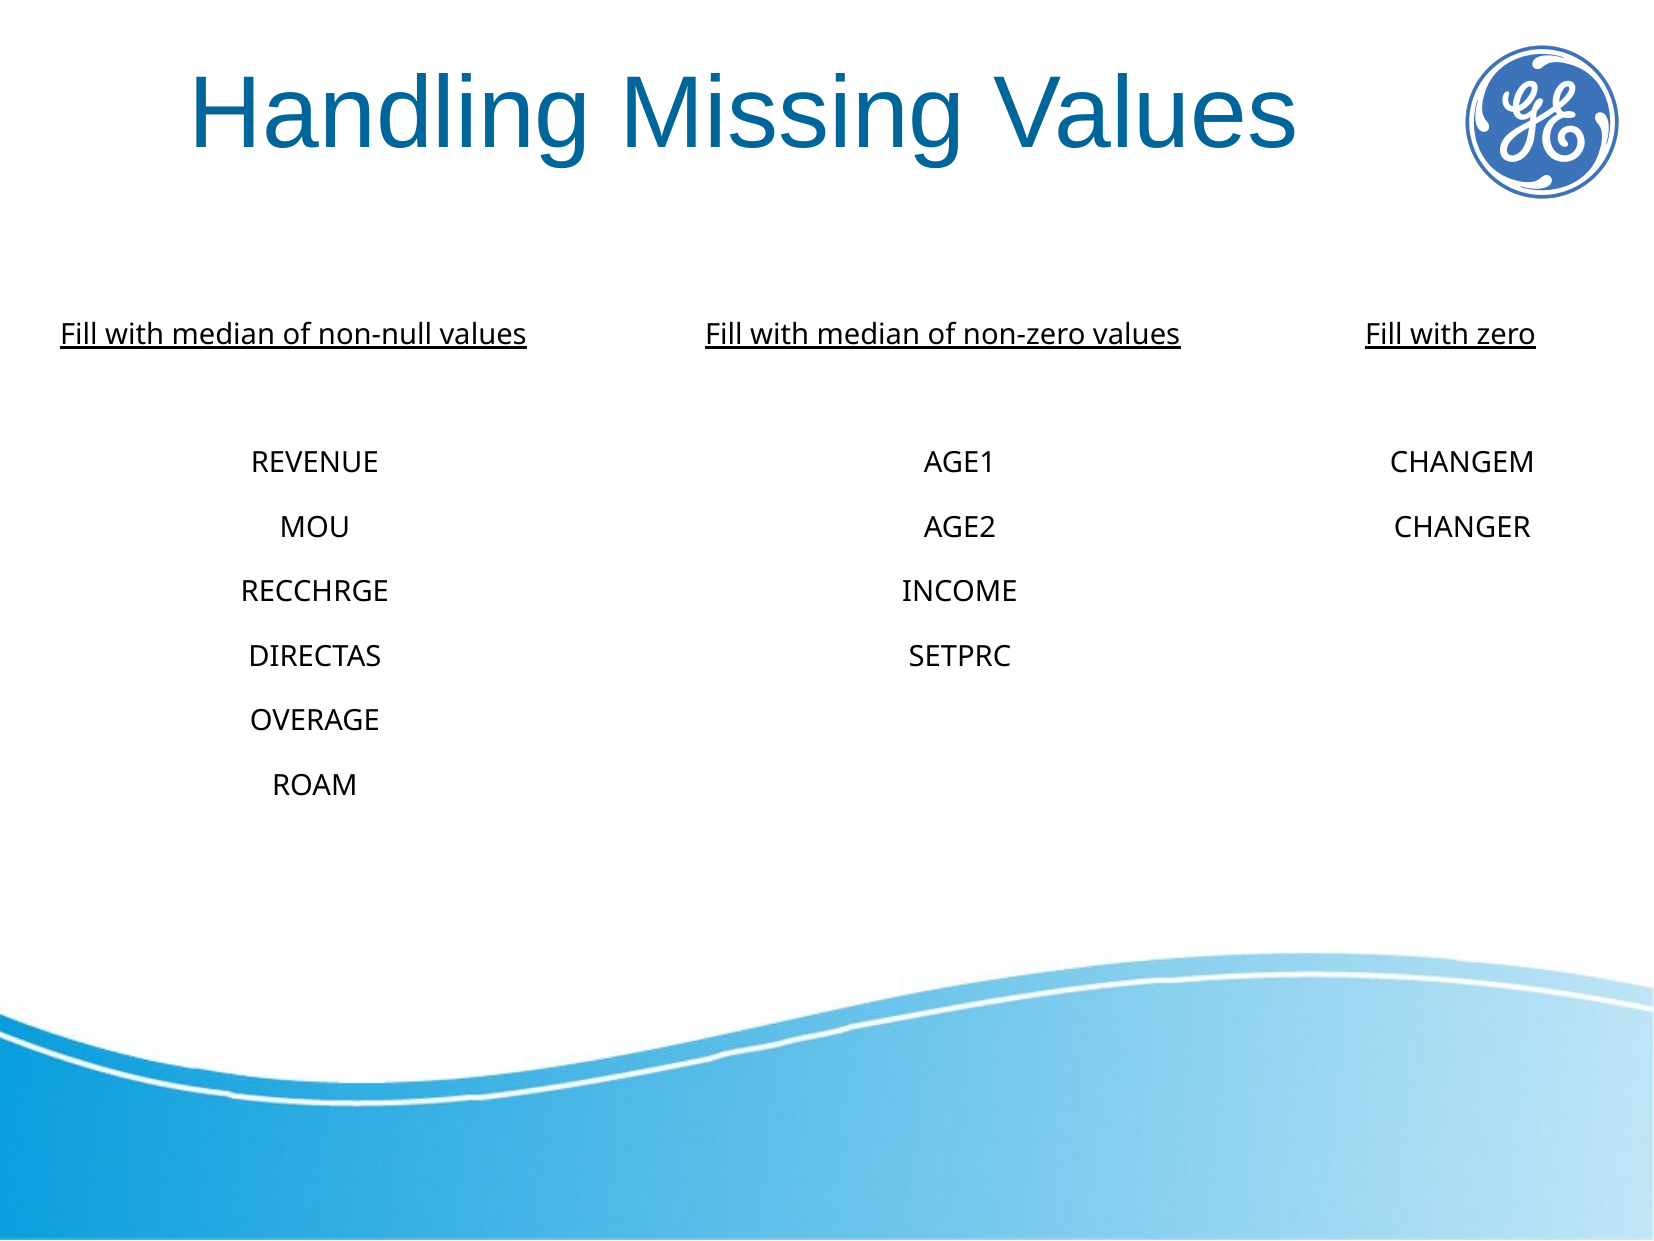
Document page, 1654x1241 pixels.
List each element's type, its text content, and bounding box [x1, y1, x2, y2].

text_box Handling Missing Values [0, 2, 1488, 210]
picture [0, 952, 1654, 1240]
text_box Fill with median of non-null values REVENUE MOU RECCHRGE DIRECTAS OVERAGE ROAM [59, 314, 570, 810]
picture [1464, 44, 1620, 200]
text_box Fill with median of non-zero values AGE1 AGE2 INCOME SETPRC [704, 314, 1215, 1050]
text_box Fill with zero CHANGEM CHANGER [1364, 314, 1560, 780]
